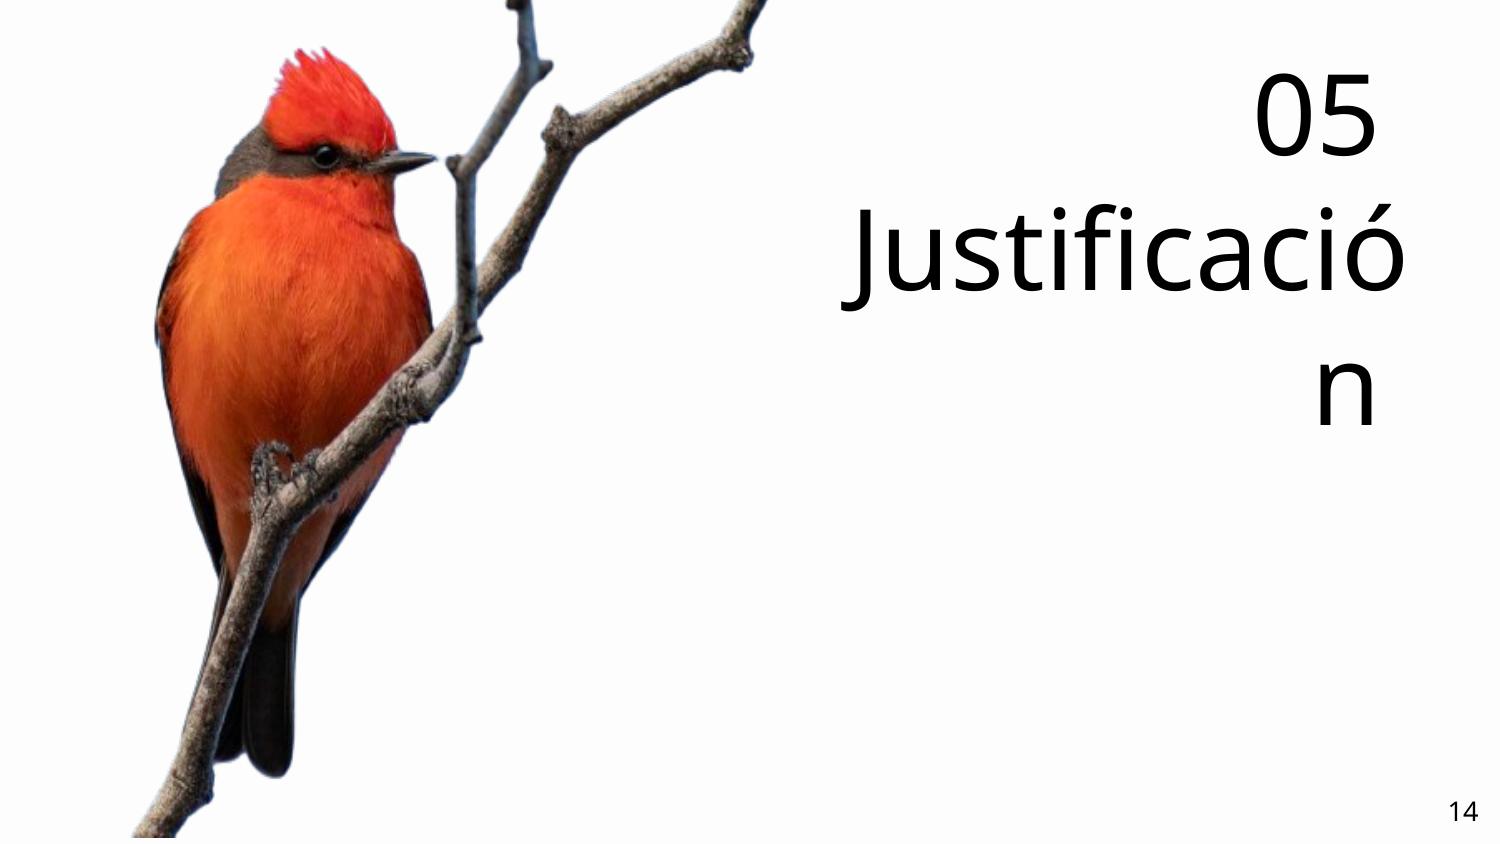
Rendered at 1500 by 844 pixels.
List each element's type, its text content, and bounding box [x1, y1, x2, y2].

slide_number 14 [1403, 779, 1494, 844]
picture [0, 0, 847, 838]
title 05 Justificación [852, 67, 1425, 423]
